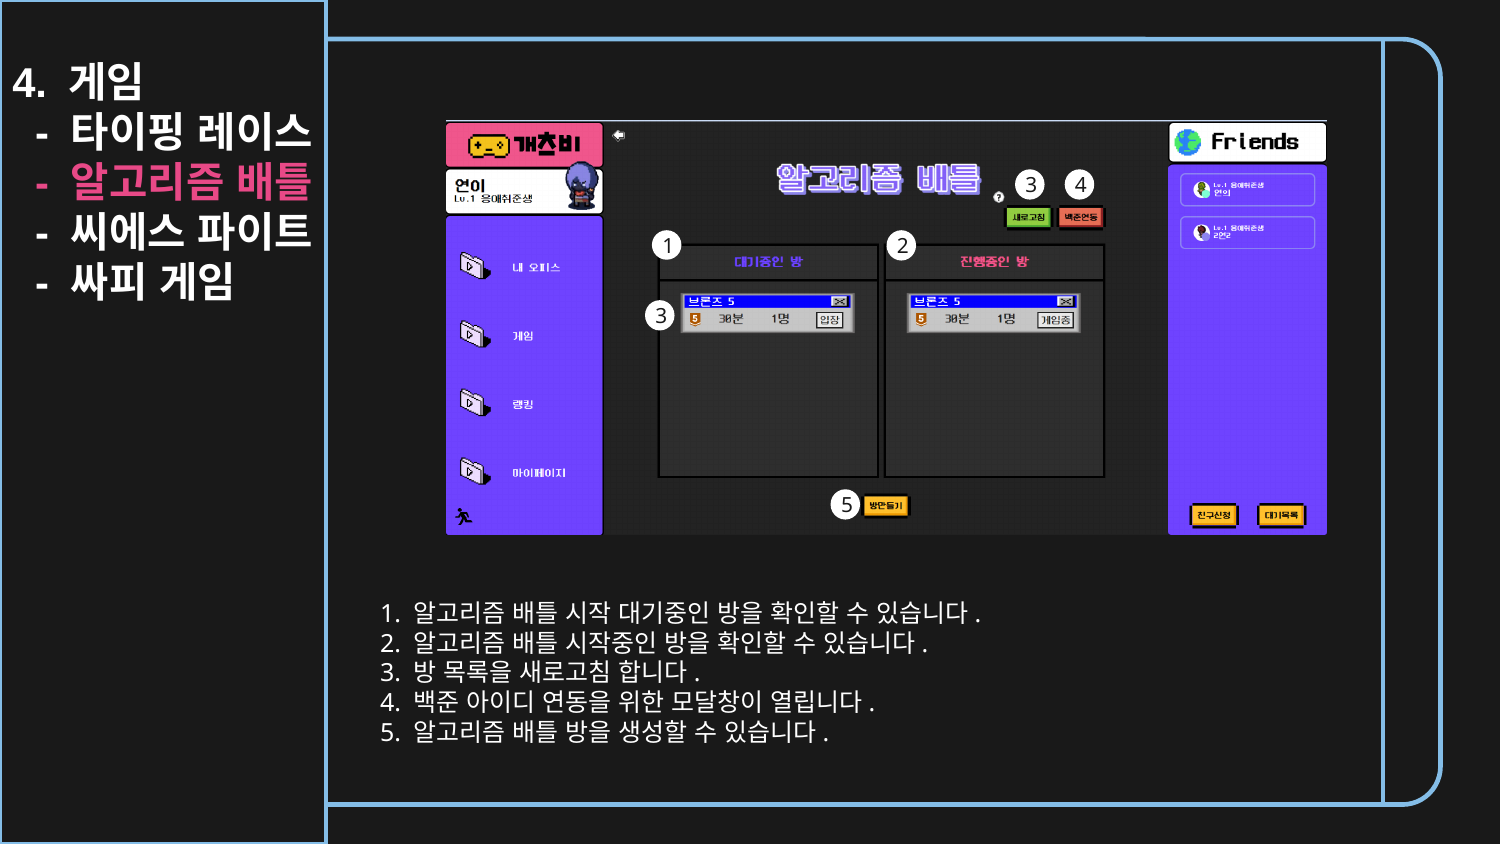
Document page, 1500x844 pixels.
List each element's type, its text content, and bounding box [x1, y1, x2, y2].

text_box [0, 0, 328, 48]
text_box [0, 364, 328, 844]
text_box 1. 알고리즘 배틀 시작 대기중인 방을 확인할 수 있습니다. 2. 알고리즘 배틀 시작중인 방을 확인할 수 있습니다. 3. 방 목록을 새로고침 합니다. 4. 백준 아이디 연동을 위한 모달창이 열립니다. 5. 알고리즘 배틀 방을 생성할 수 있습니다. [365, 589, 997, 755]
picture [446, 120, 1327, 535]
text_box 4. 게임 - 타이핑 레이스 - 알고리즘 배틀 - 씨에스 파이트 - 싸피 게임 [0, 48, 329, 364]
